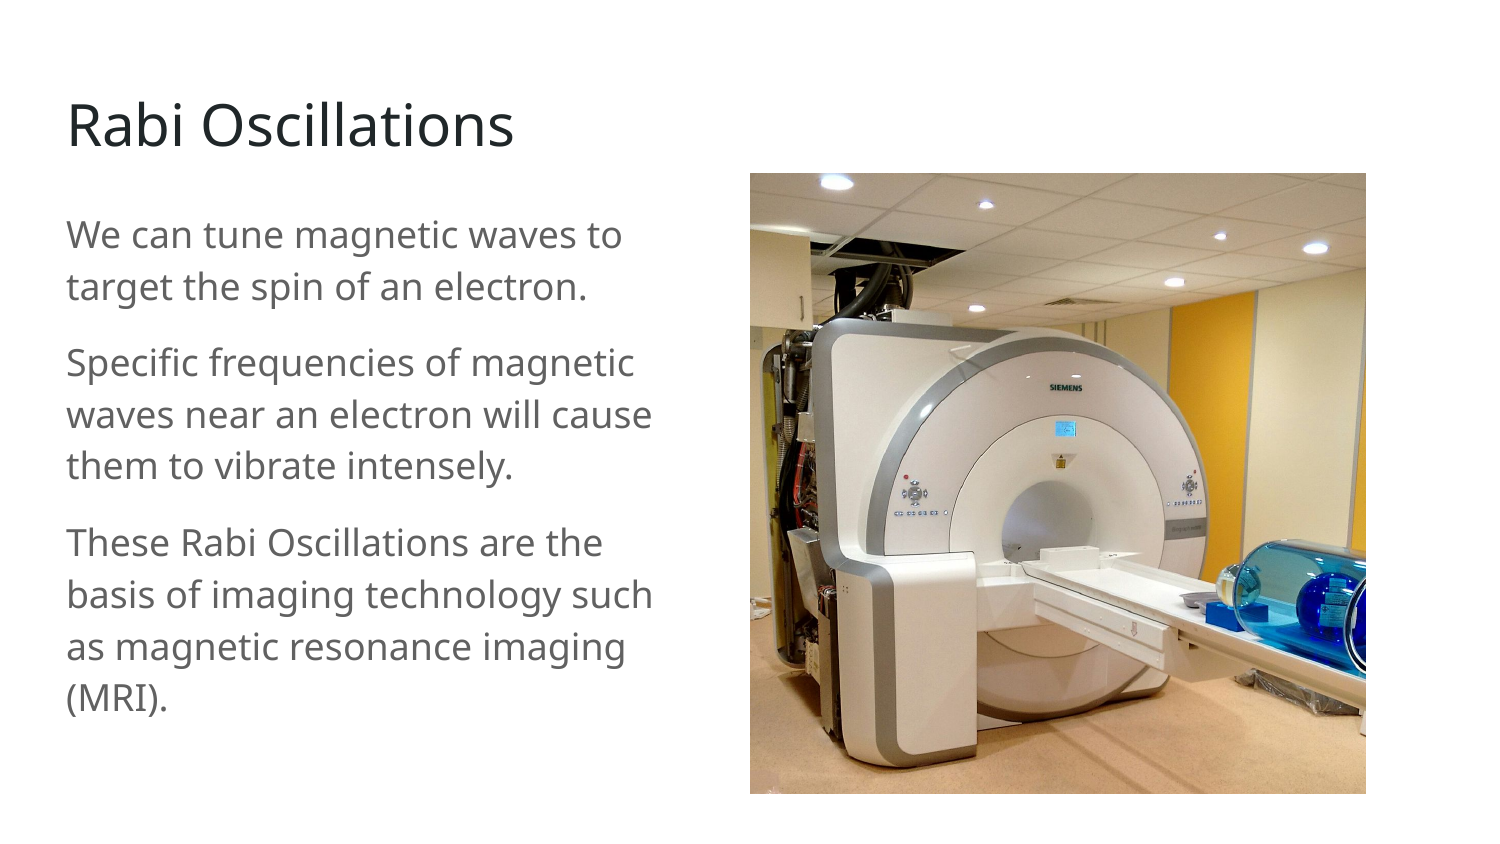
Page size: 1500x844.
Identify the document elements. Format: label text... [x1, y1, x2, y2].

list Specific frequencies of magnetic waves near an electron will cause them to vibrate intensely. [51, 317, 708, 497]
title Rabi Oscillations [51, 72, 1449, 244]
list These Rabi Oscillations are the basis of imaging technology such as magnetic resonance imaging (MRI). [51, 497, 708, 844]
list We can tune magnetic waves to target the spin of an electron. [51, 189, 708, 317]
picture [749, 173, 1366, 794]
